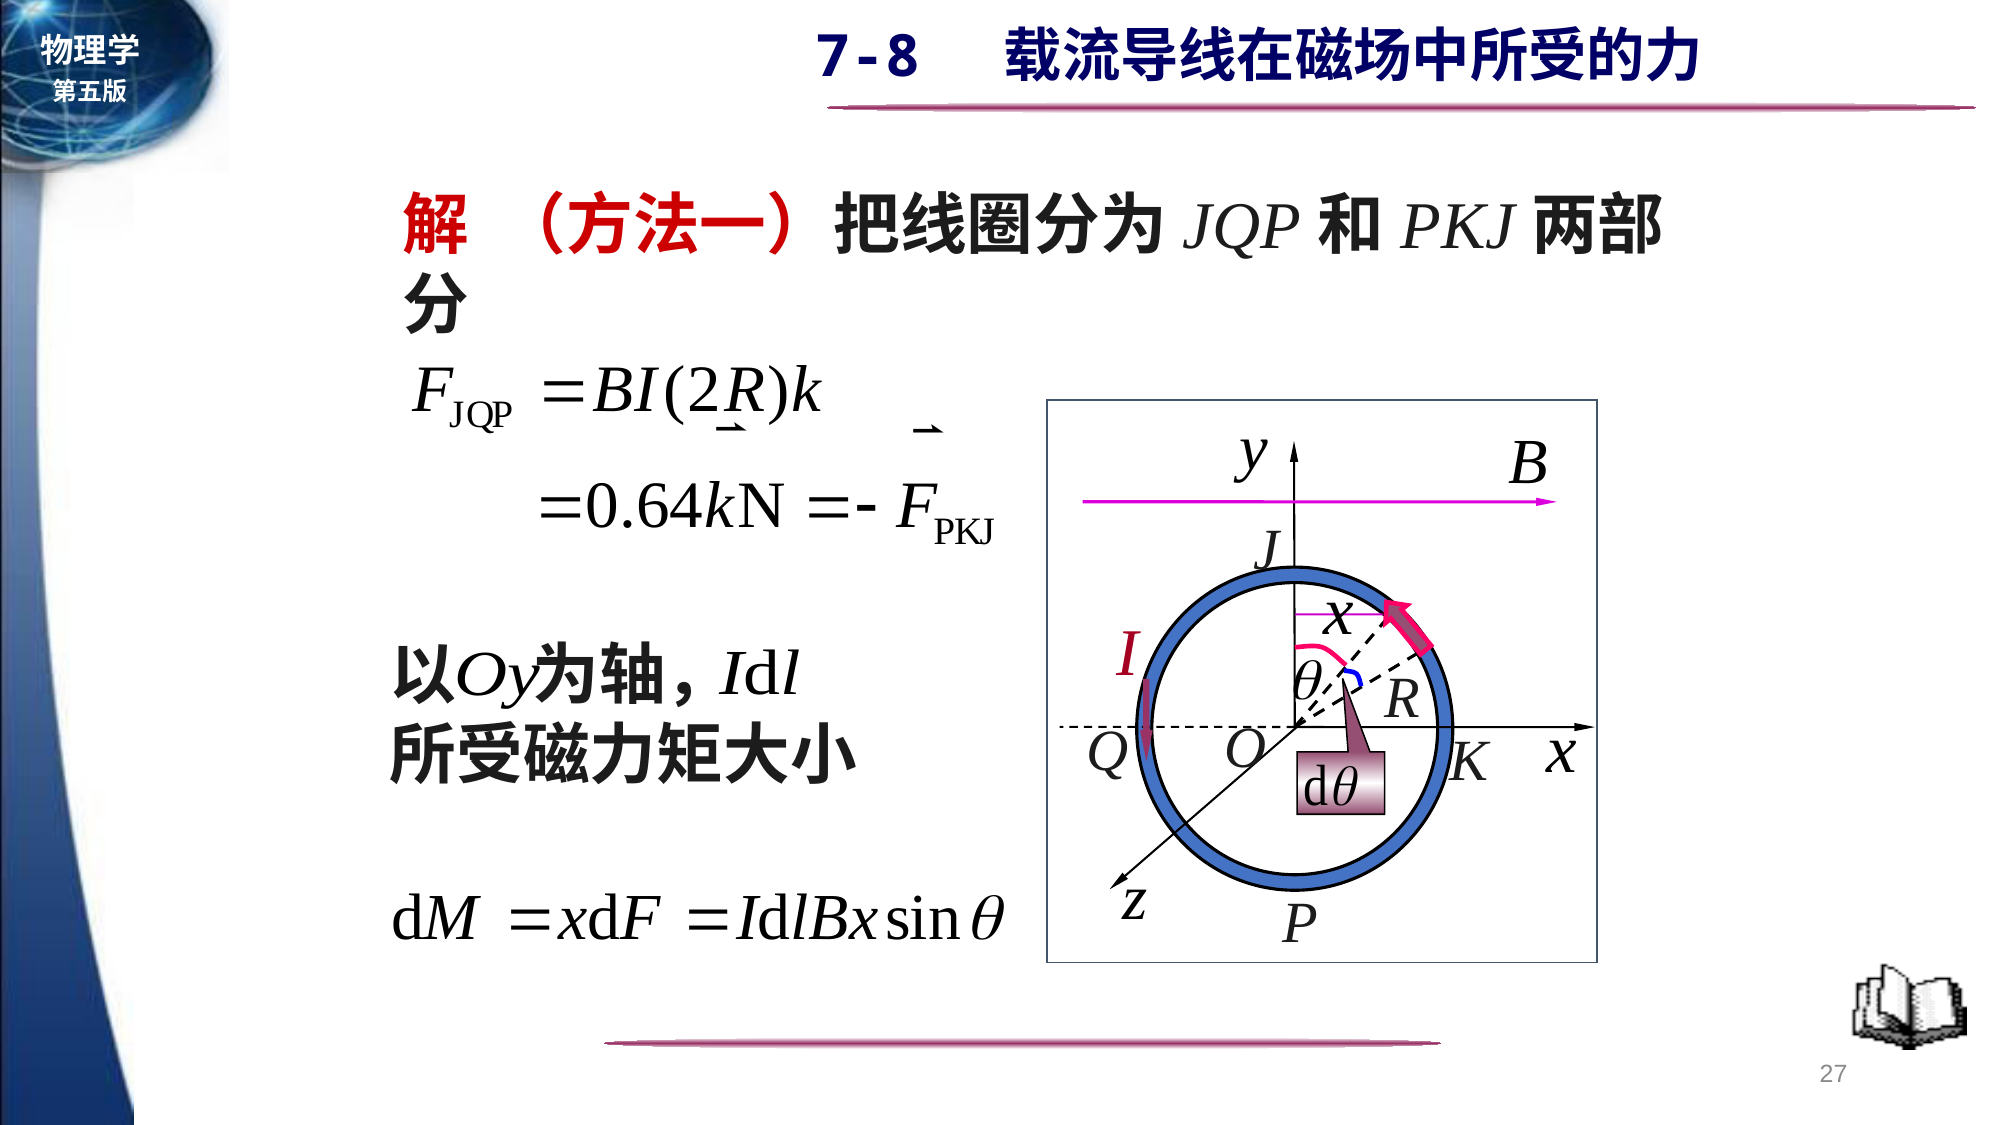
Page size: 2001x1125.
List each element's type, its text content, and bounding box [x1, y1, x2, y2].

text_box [1294, 589, 1383, 652]
slide_number 27 [1412, 1042, 1863, 1103]
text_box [387, 887, 1014, 948]
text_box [1047, 399, 1598, 963]
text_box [399, 337, 1011, 559]
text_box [1344, 594, 1421, 728]
text_box 解 （方法一）把线圈分为JQP和PKJ两部分 [387, 174, 1711, 430]
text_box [1297, 670, 1385, 820]
picture [1850, 962, 1967, 1050]
picture [0, 0, 229, 1125]
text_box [374, 624, 1344, 800]
